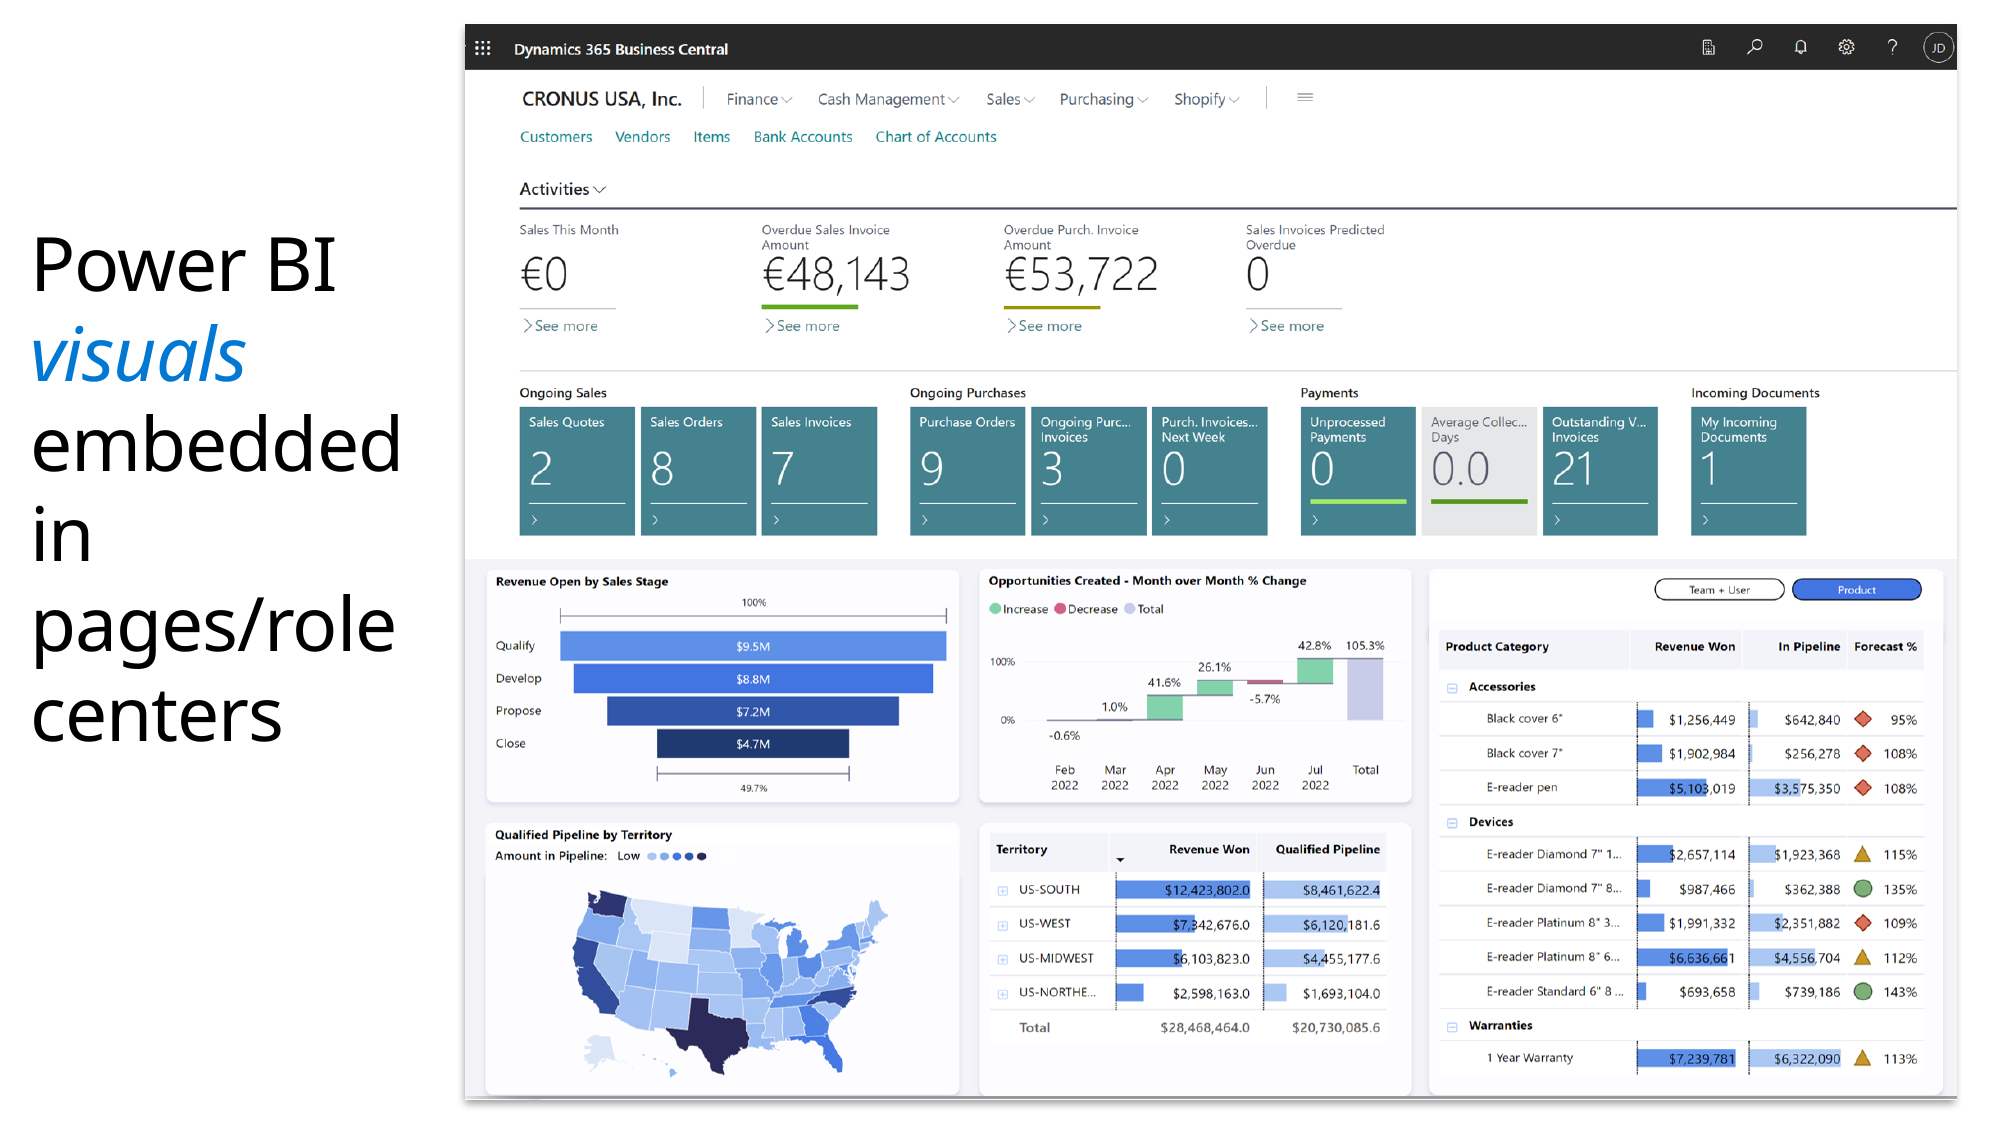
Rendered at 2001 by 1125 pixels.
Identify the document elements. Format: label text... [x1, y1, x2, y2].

title Power BI visuals embedded in pages/rolecenters [30, 216, 413, 835]
picture [465, 23, 1957, 1100]
